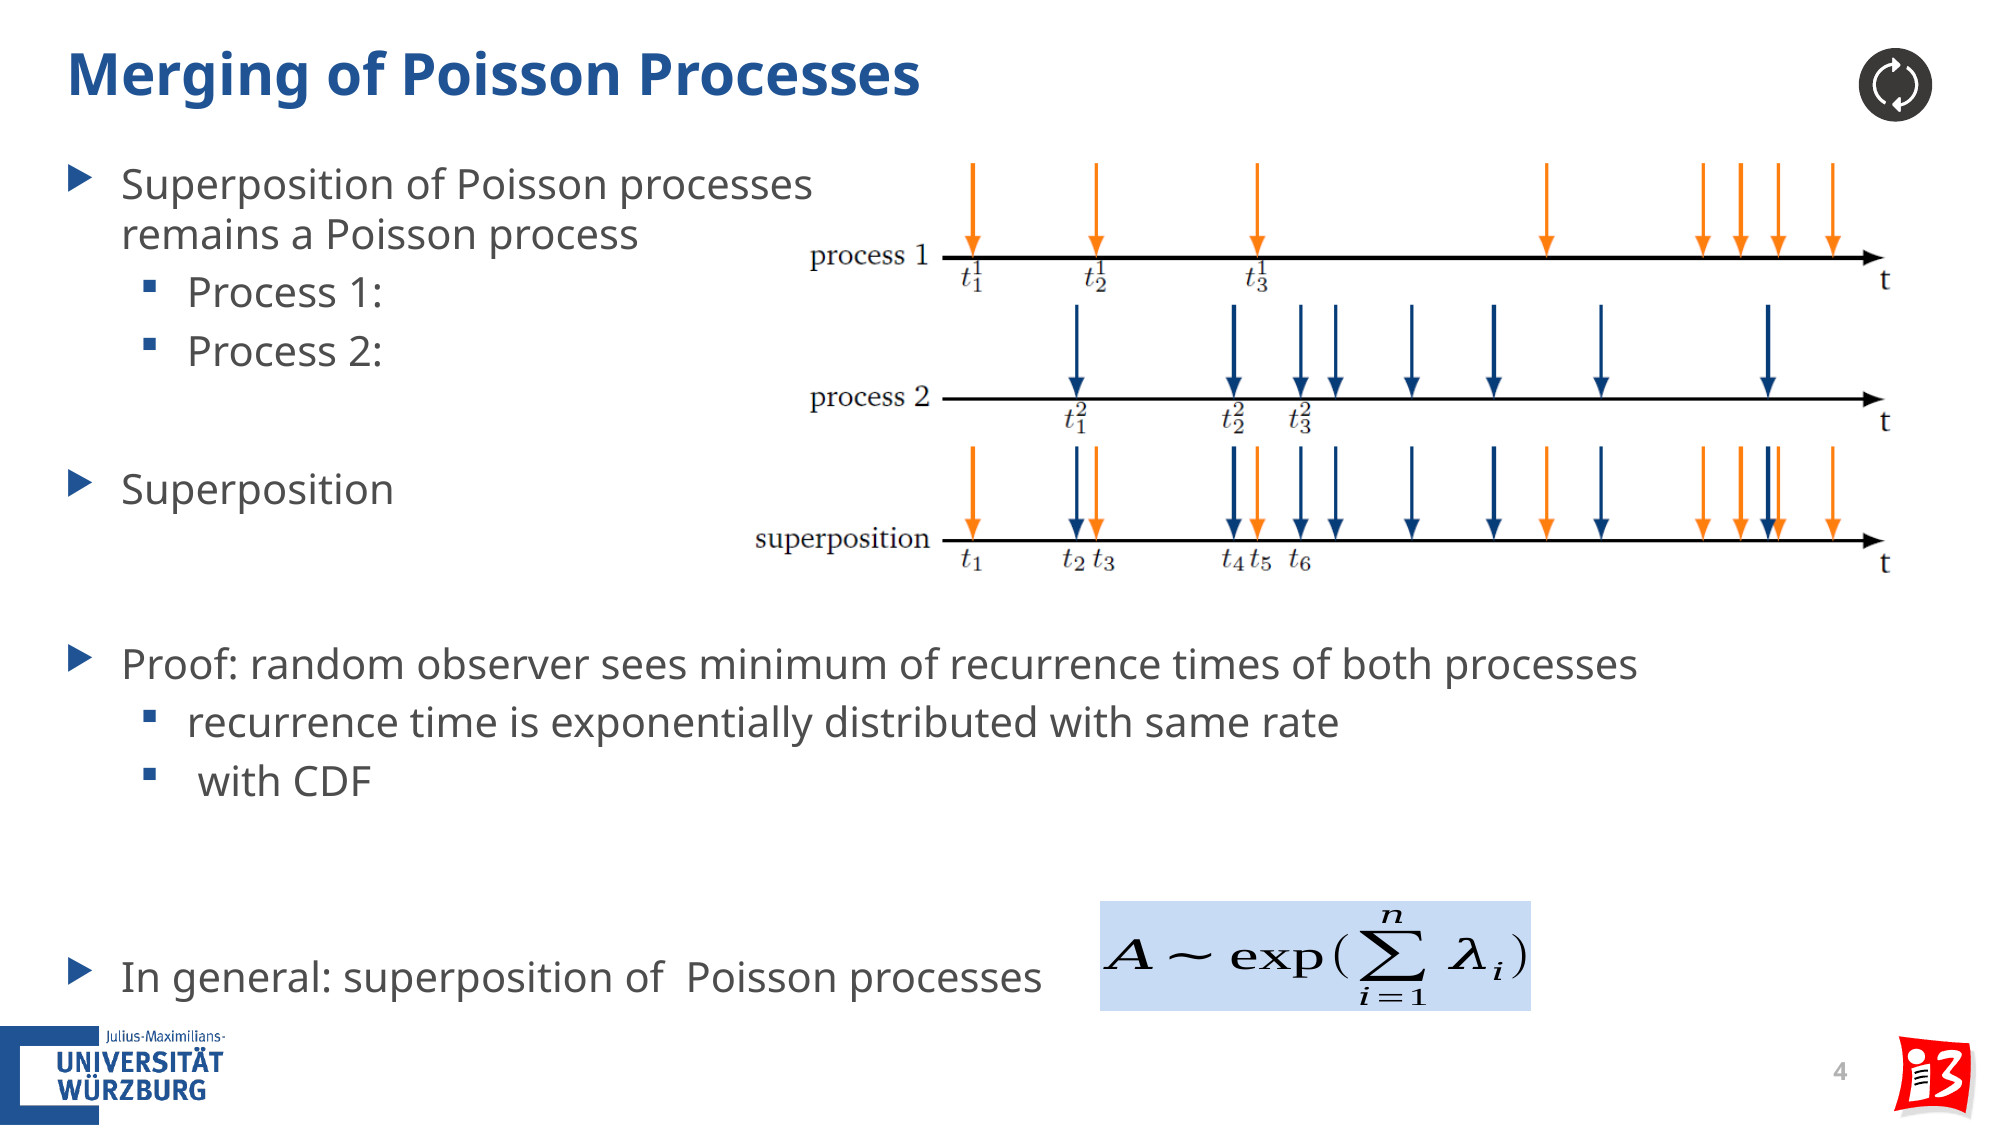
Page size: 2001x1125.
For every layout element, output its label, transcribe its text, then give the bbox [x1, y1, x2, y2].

picture [0, 1026, 225, 1125]
slide_number 4 [1412, 1042, 1863, 1103]
title Merging of Poisson Processes [51, 18, 1800, 126]
picture [725, 149, 2000, 598]
text_box [1858, 48, 1933, 122]
